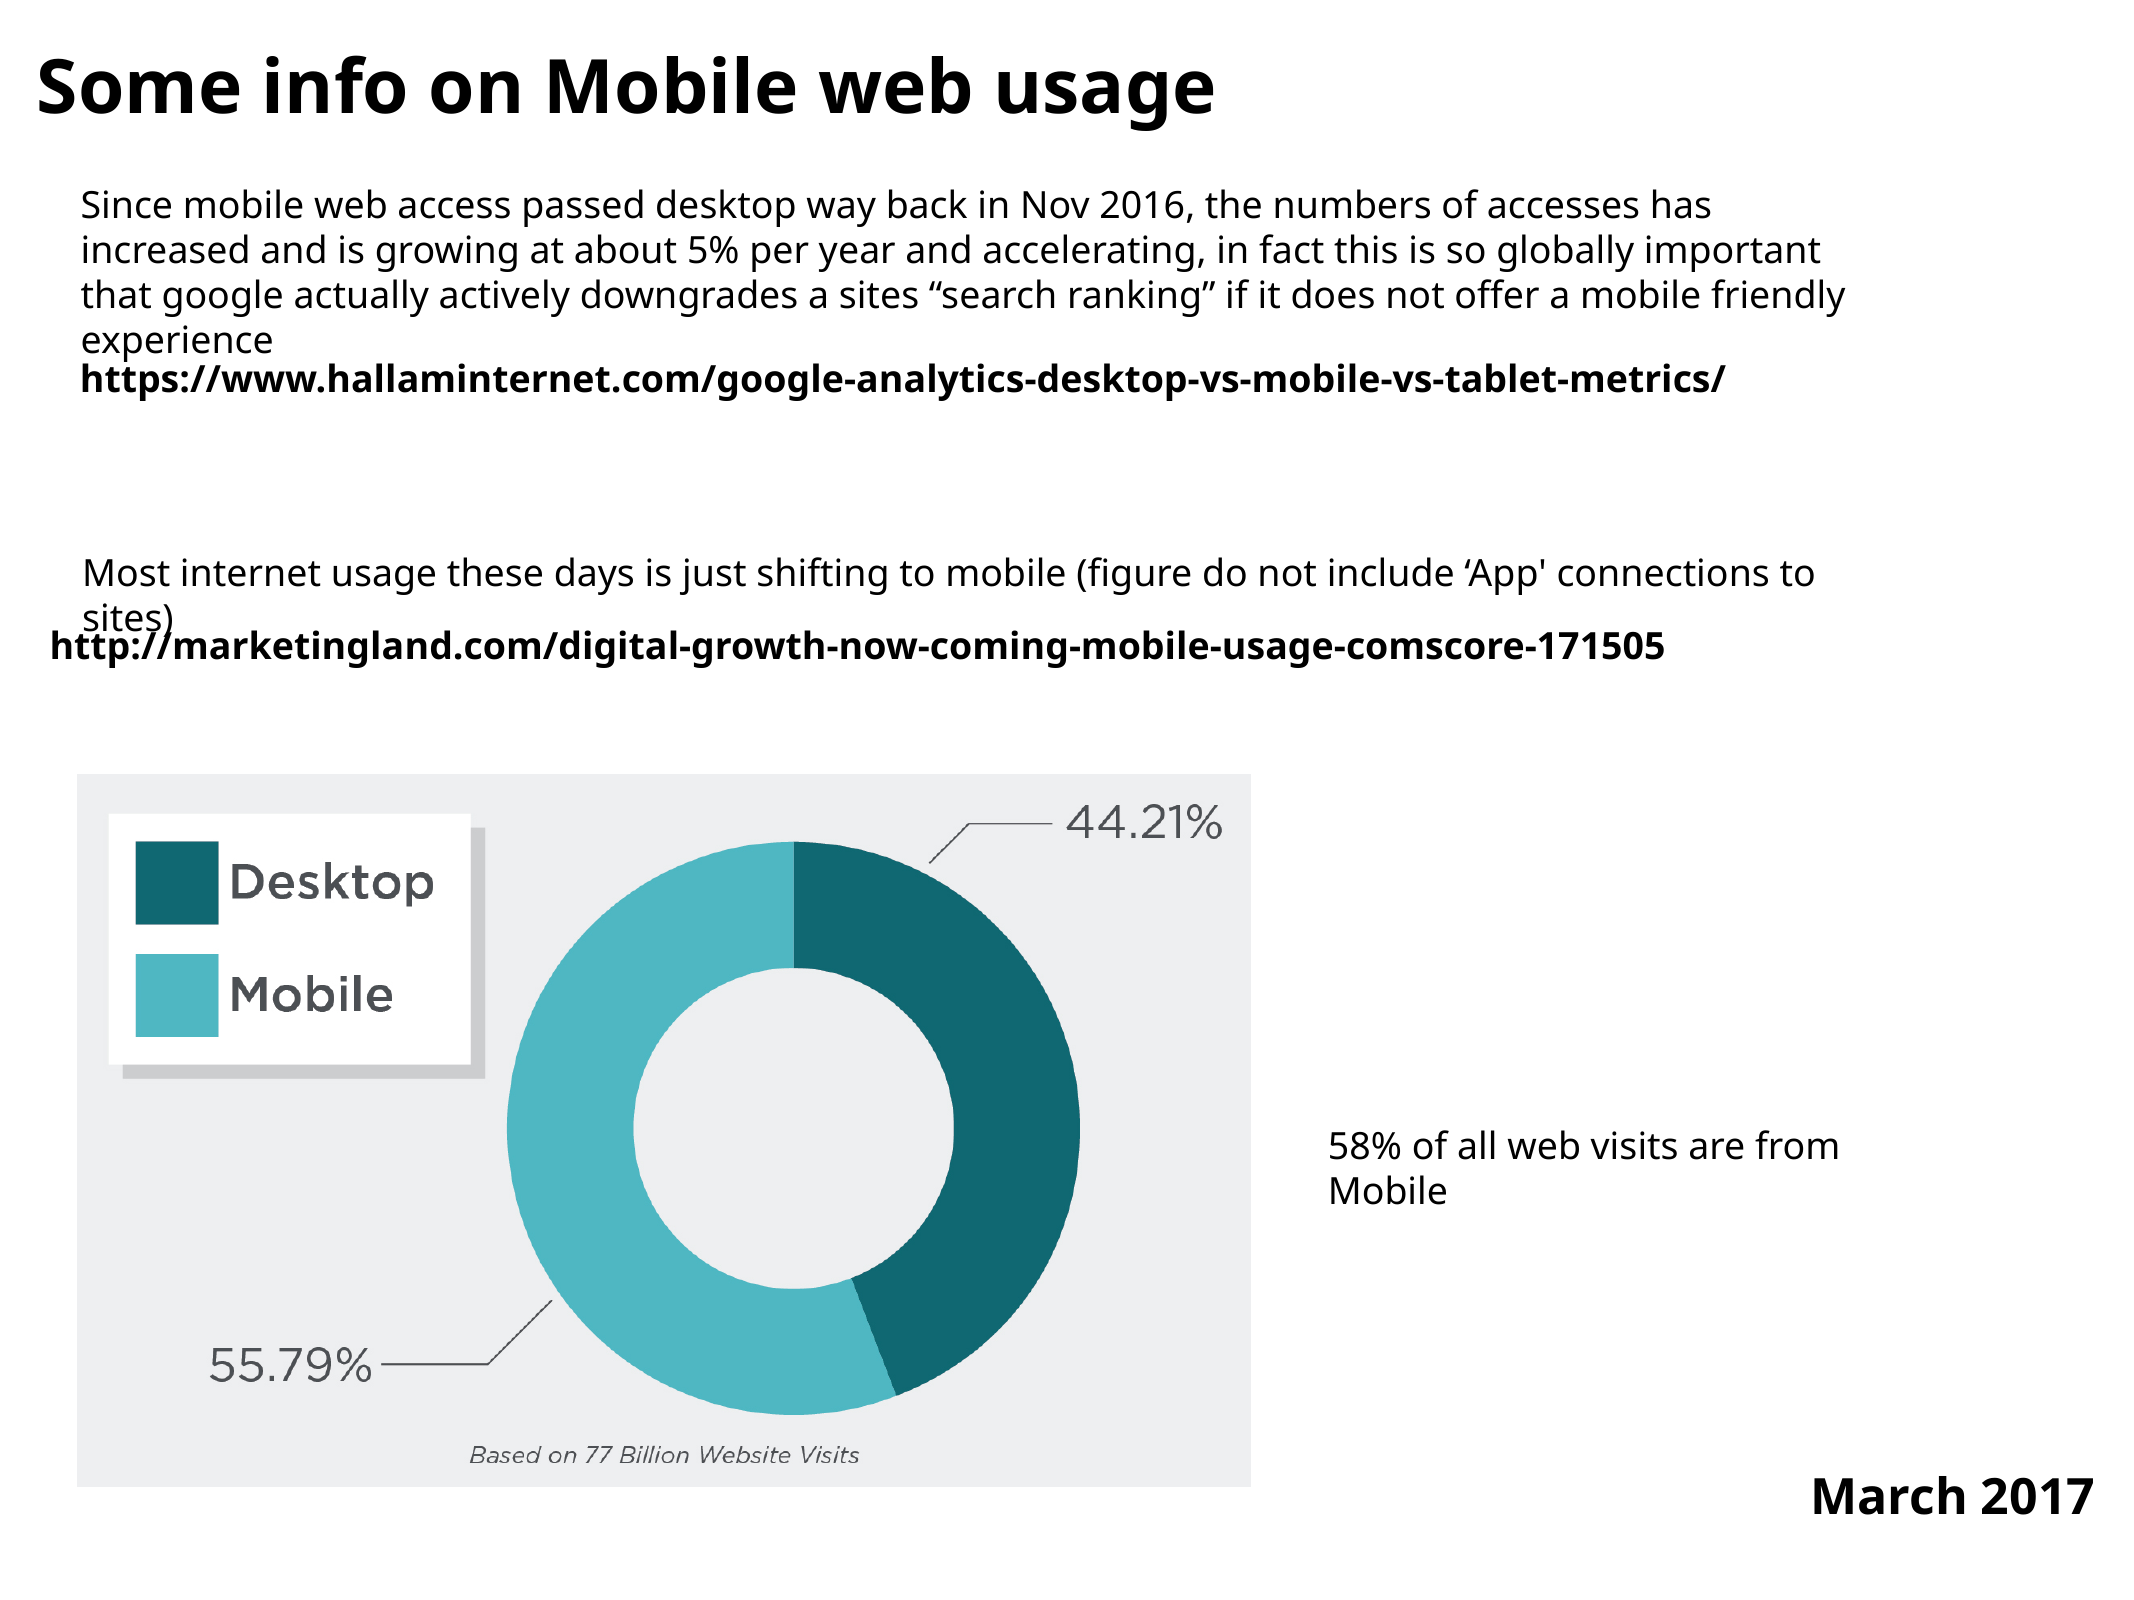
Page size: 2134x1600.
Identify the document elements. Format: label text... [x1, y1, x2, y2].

picture [76, 774, 1251, 1488]
text_box Since mobile web access passed desktop way back in Nov 2016, the numbers of accesses has increased and is growing at about 5% per year and accelerating, in fact this is so globally important that google actually actively downgrades a sites “search ranking” if it does not offer a mobile friendly experience [72, 172, 1889, 370]
text_box 58% of all web visits are from Mobile [1319, 1113, 1875, 1220]
text_box March 2017 [1802, 1456, 2104, 1533]
text_box http://marketingland.com/digital-growth-now-coming-mobile-usage-comscore-171505 [41, 613, 1676, 676]
text_box https://www.hallaminternet.com/google-analytics-desktop-vs-mobile-vs-tablet-metrics/ [71, 346, 1812, 409]
text_box Most internet usage these days is just shifting to mobile (figure do not include ‘App' connections to sites) [73, 541, 1915, 648]
text_box Some info on Mobile web usage [28, 30, 1496, 137]
